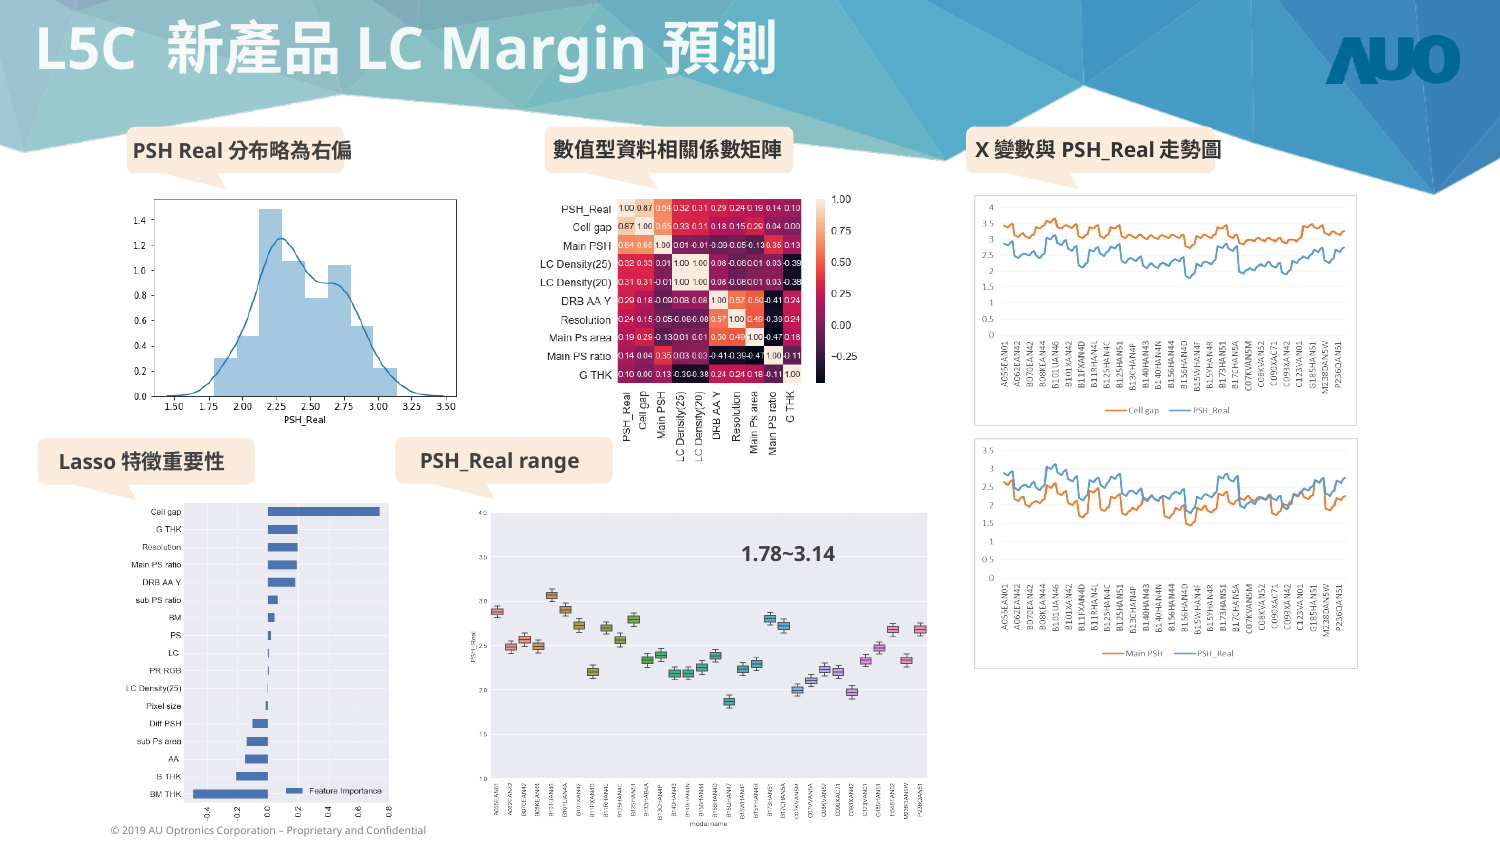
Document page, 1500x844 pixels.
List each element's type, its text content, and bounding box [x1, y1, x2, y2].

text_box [960, 126, 1301, 174]
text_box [117, 126, 458, 174]
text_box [28, 437, 255, 485]
picture [0, 0, 1500, 844]
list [126, 189, 466, 432]
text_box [538, 126, 880, 174]
title L5C 新產品LC Margin預測 [19, 3, 1244, 79]
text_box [386, 436, 613, 484]
